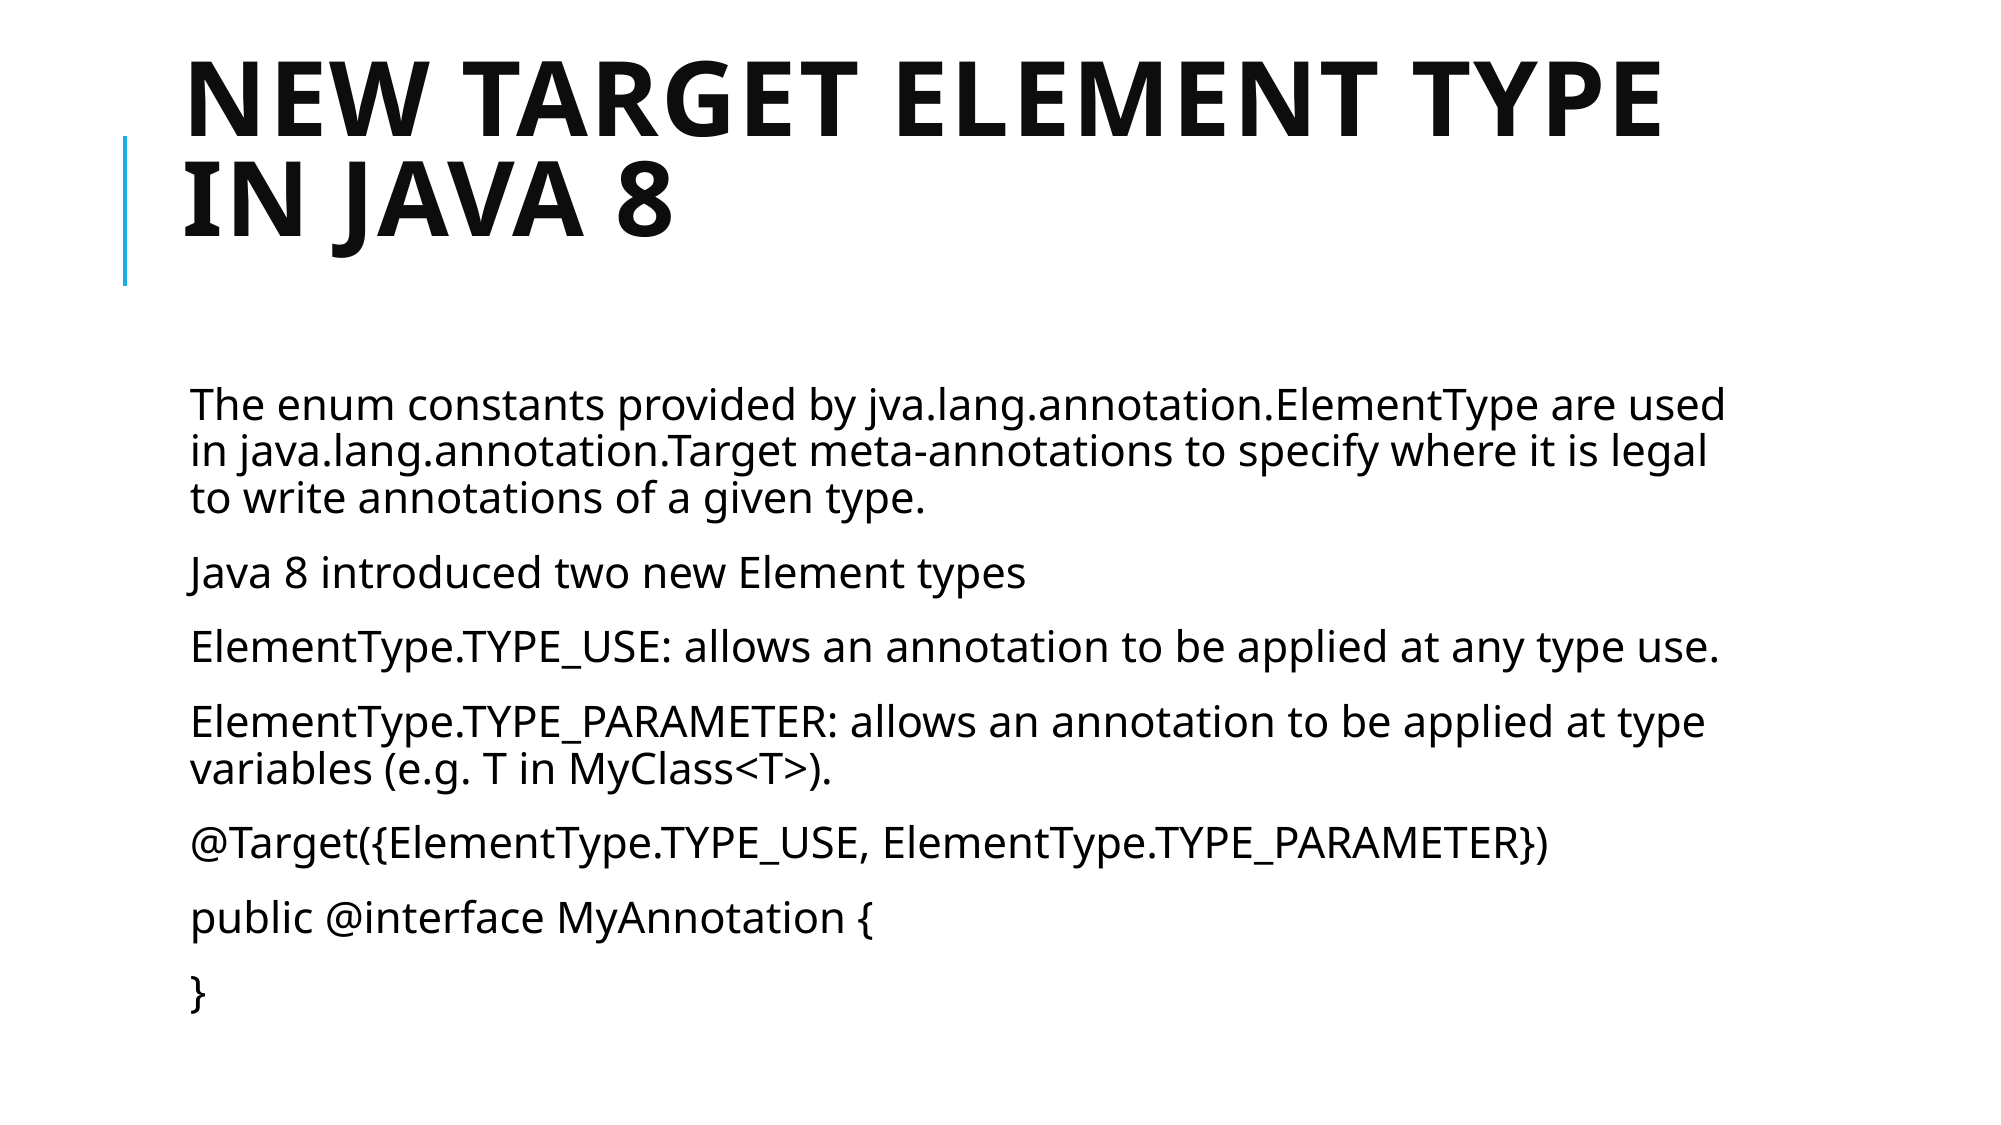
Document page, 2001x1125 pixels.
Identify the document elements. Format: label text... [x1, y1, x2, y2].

list The enum constants provided by jva.lang.annotation.ElementType are used in java.lang.annotation.Target meta-annotations to specify where it is legal to write annotations of a given type. Java 8 introduced two new Element types ElementType.TYPE_USE: allows an annotation to be applied at any type use. ElementType.TYPE_PARAMETER: allows an annotation to be applied at type variables (e.g. T in MyClass<T>). @Target({ElementType.TYPE_USE, ElementType.TYPE_PARAMETER}) public @interface MyAnnotation { } [168, 375, 1763, 1035]
title New Target Element Type in Java 8 [168, 96, 1763, 342]
